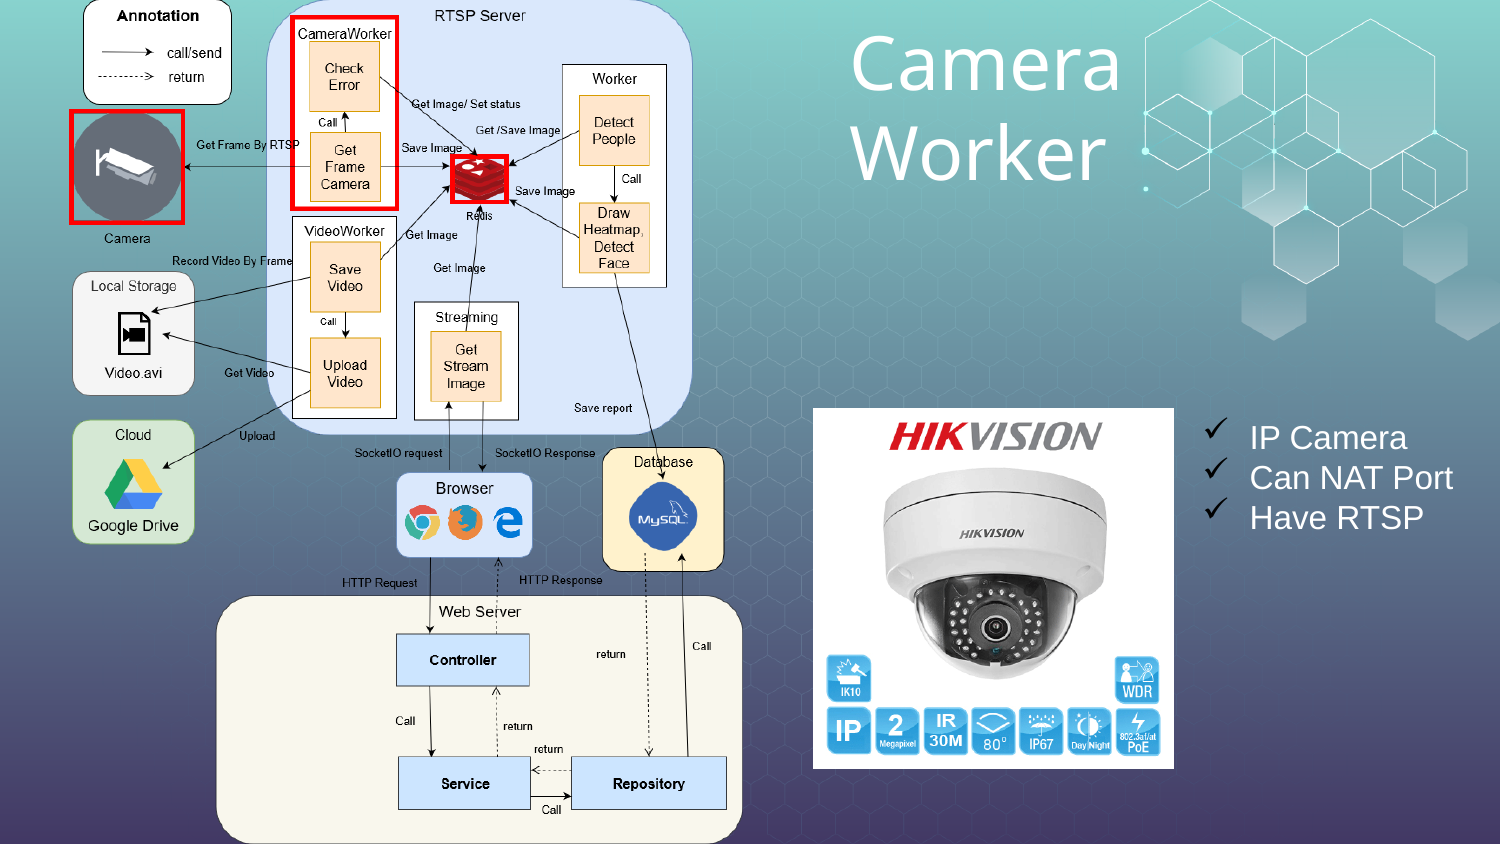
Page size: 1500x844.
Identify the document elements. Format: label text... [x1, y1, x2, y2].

title Camera Worker [834, 0, 1332, 110]
picture [69, 0, 1500, 844]
text_box IP Camera Can NAT Port Have RTSP [1187, 408, 1469, 584]
